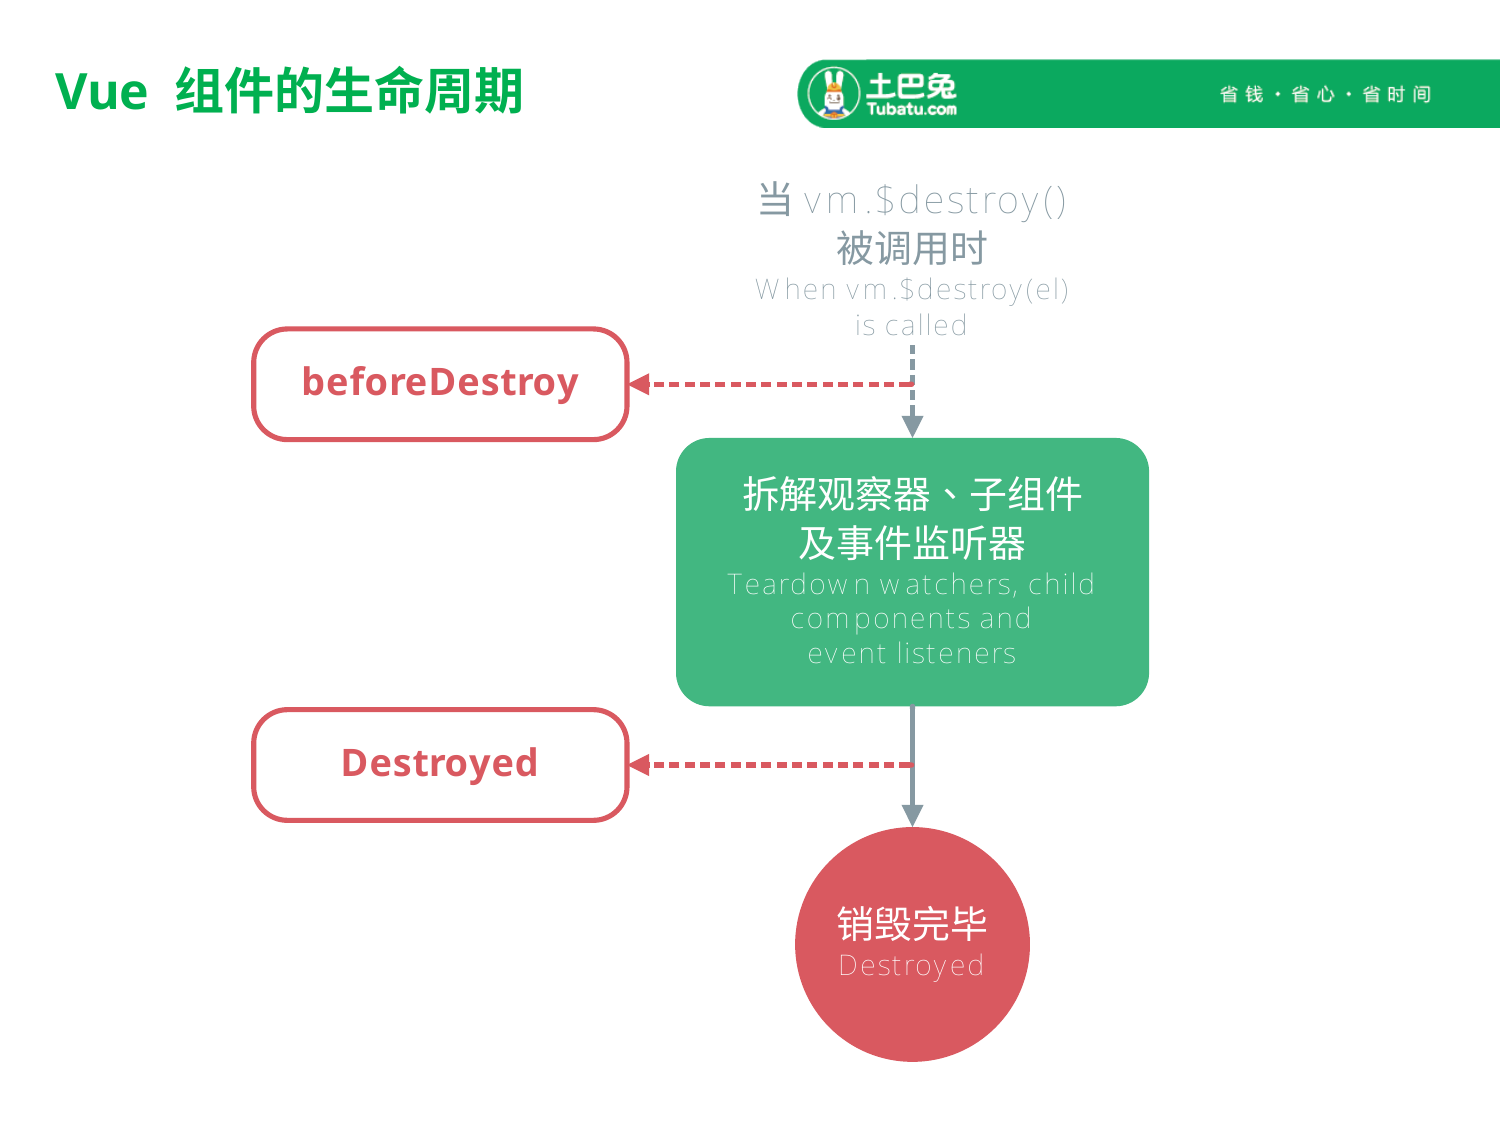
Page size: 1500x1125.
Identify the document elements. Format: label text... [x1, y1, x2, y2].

title Vue 组件的生命周期 [40, 50, 737, 136]
picture [797, 59, 1500, 128]
picture [248, 171, 1152, 1065]
